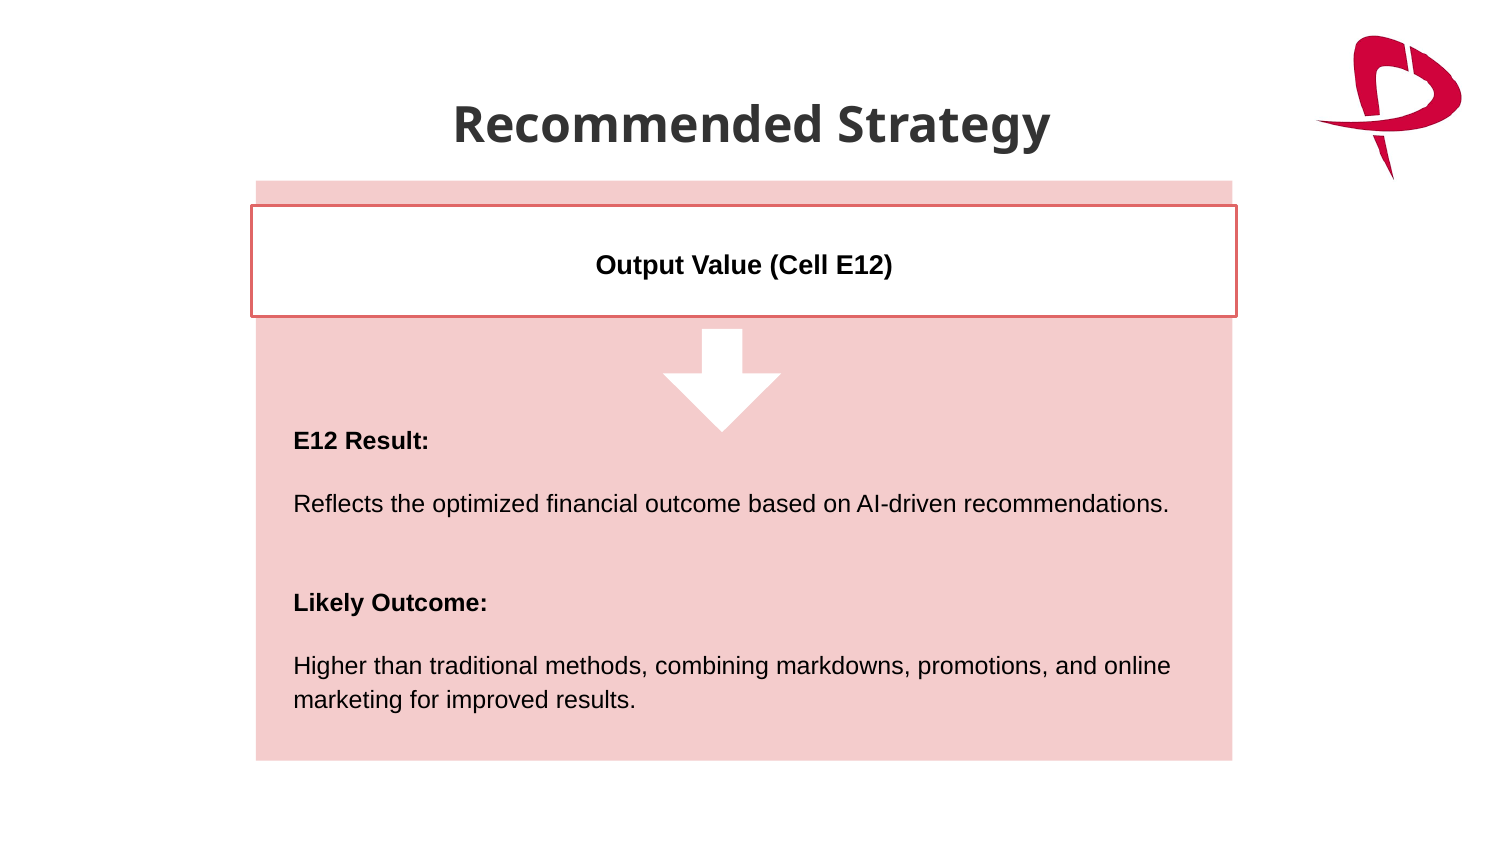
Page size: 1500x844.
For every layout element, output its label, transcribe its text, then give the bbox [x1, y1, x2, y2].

title Recommended Strategy [41, 77, 1279, 189]
picture [1284, 0, 1500, 216]
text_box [251, 180, 1237, 761]
